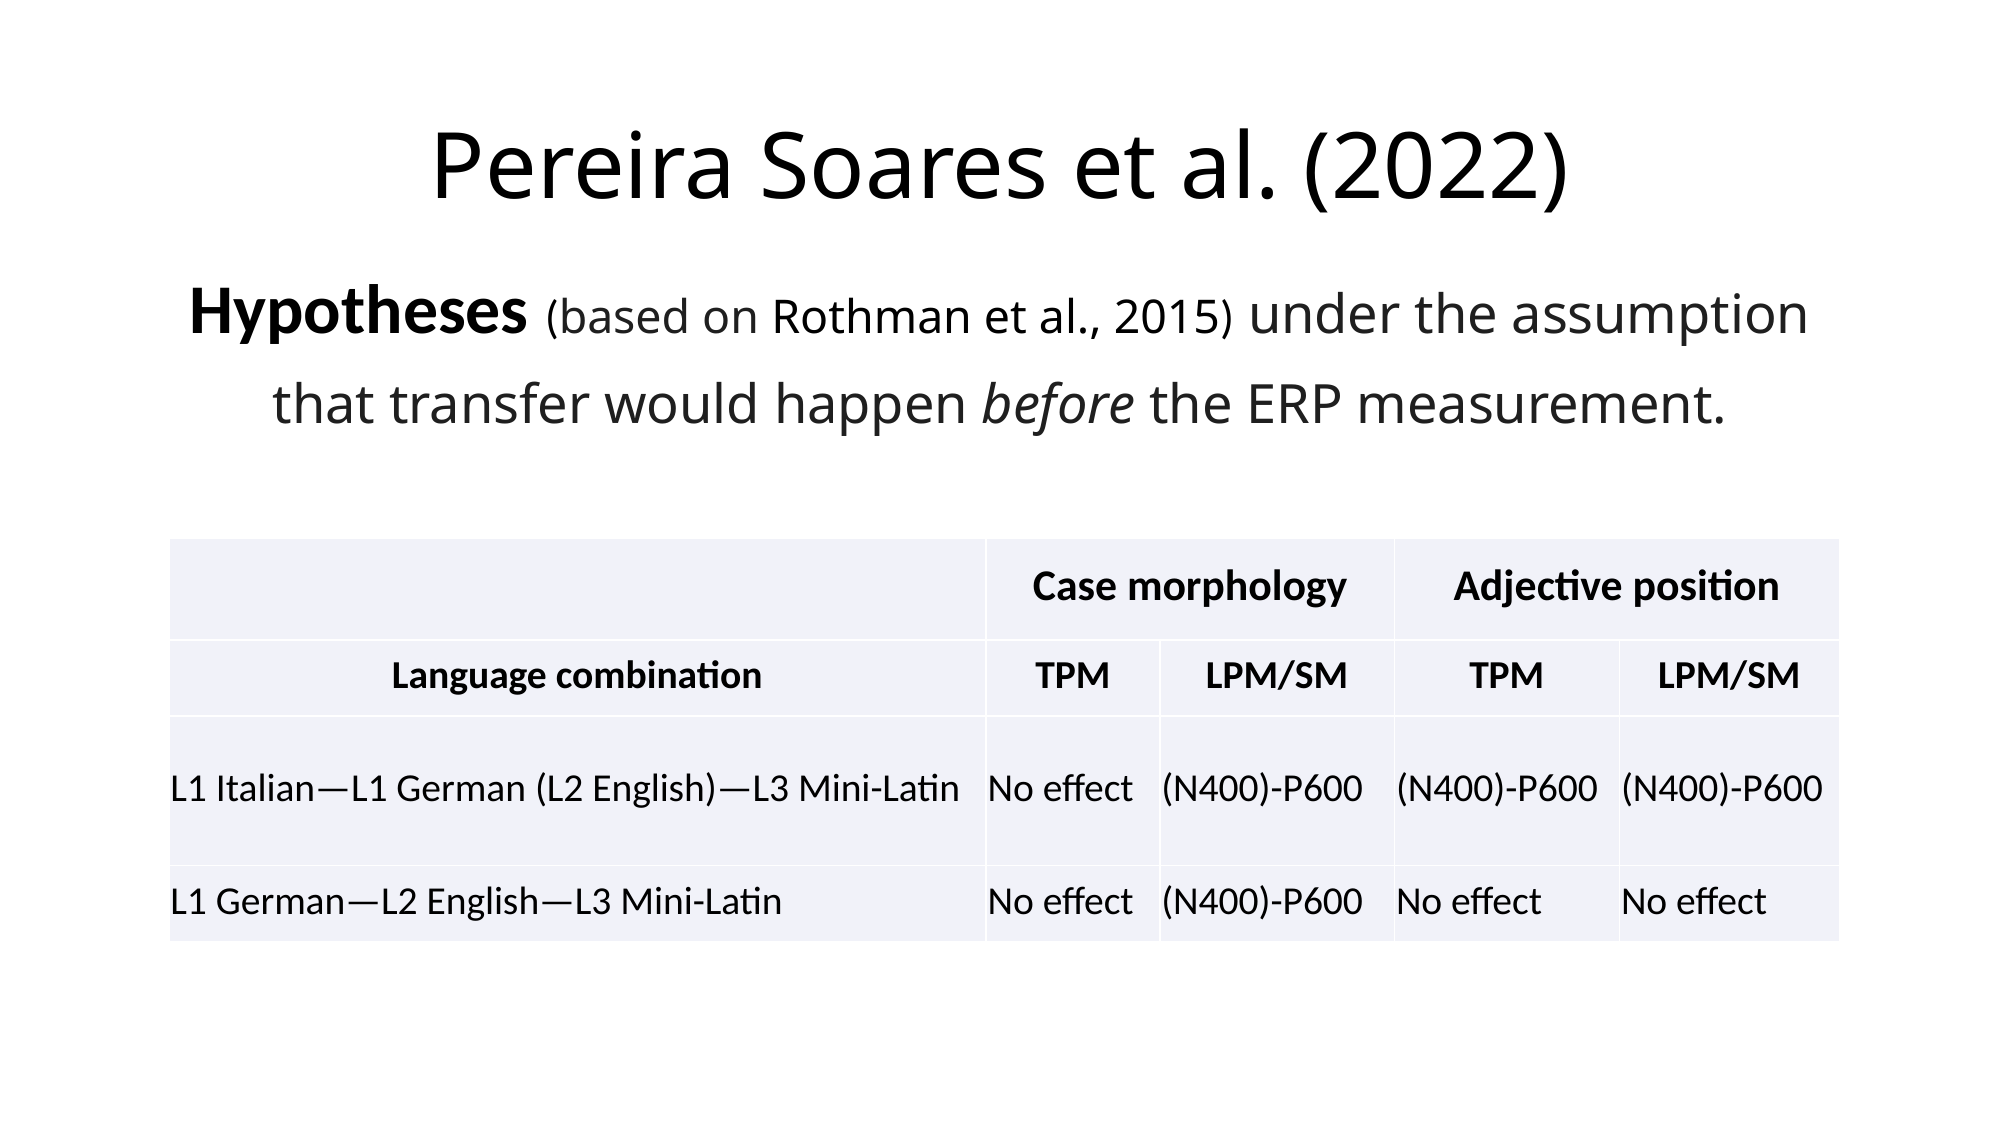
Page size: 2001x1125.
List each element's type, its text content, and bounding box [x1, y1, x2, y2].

table_header [170, 539, 985, 639]
table_cell No effect [1395, 866, 1619, 941]
table_cell No effect [1620, 866, 1839, 941]
table_cell TPM [1395, 641, 1619, 715]
table_cell TPM [987, 641, 1159, 715]
table_cell Language combination [170, 641, 985, 715]
title Pereira Soares et al. (2022) [137, 59, 1863, 252]
table_cell L1 Italian—L1 German (L2 English)—L3 Mini-Latin [170, 717, 985, 865]
table_cell (N400)-P600 [1161, 866, 1394, 941]
table_cell LPM/SM [1620, 641, 1839, 715]
table_cell (N400)-P600 [1620, 717, 1839, 865]
table_cell L1 German—L2 English—L3 Mini-Latin [170, 866, 985, 941]
table_cell (N400)-P600 [1161, 717, 1394, 865]
list Hypotheses (based on Rothman et al., 2015) under the assumption that transfer would happen before the ERP measurement. [137, 252, 1863, 471]
table_cell LPM/SM [1161, 641, 1394, 715]
table_cell No effect [987, 866, 1159, 941]
table_header Case morphology [987, 539, 1394, 639]
table_cell (N400)-P600 [1395, 717, 1619, 865]
table_cell No effect [987, 717, 1159, 865]
table_header Adjective position [1395, 539, 1839, 639]
